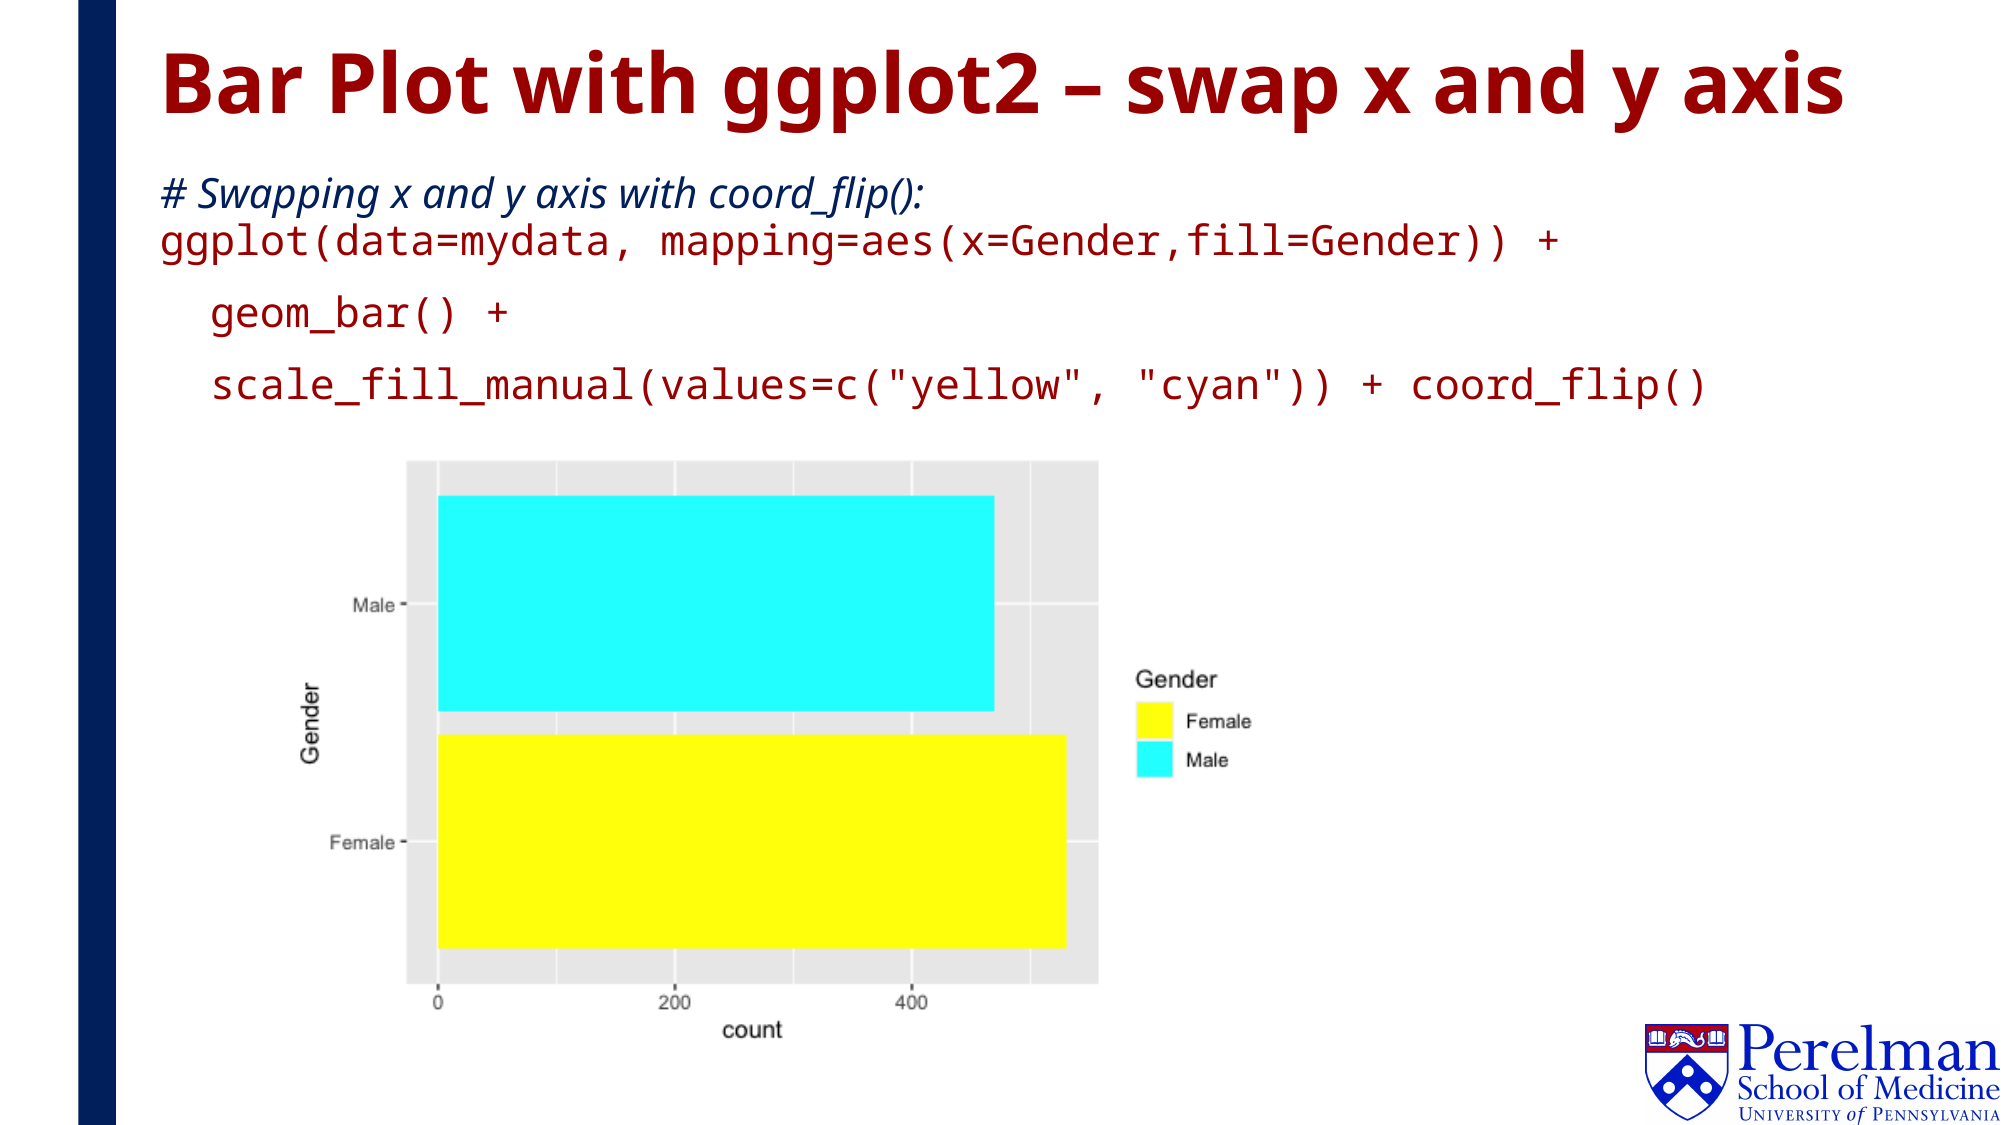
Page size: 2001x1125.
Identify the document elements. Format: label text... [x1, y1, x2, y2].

picture [1645, 1024, 2000, 1125]
list # Swapping x and y axis with coord_flip(): ggplot(data=mydata, mapping=aes(x=Gender,fill=Gender)) + geom_bar() + scale_fill_manual(values=c("yellow", "cyan")) + coord_flip() [145, 163, 1942, 959]
title Bar Plot with ggplot2 – swap x and y axis [145, 10, 1942, 163]
picture [289, 449, 1277, 1055]
